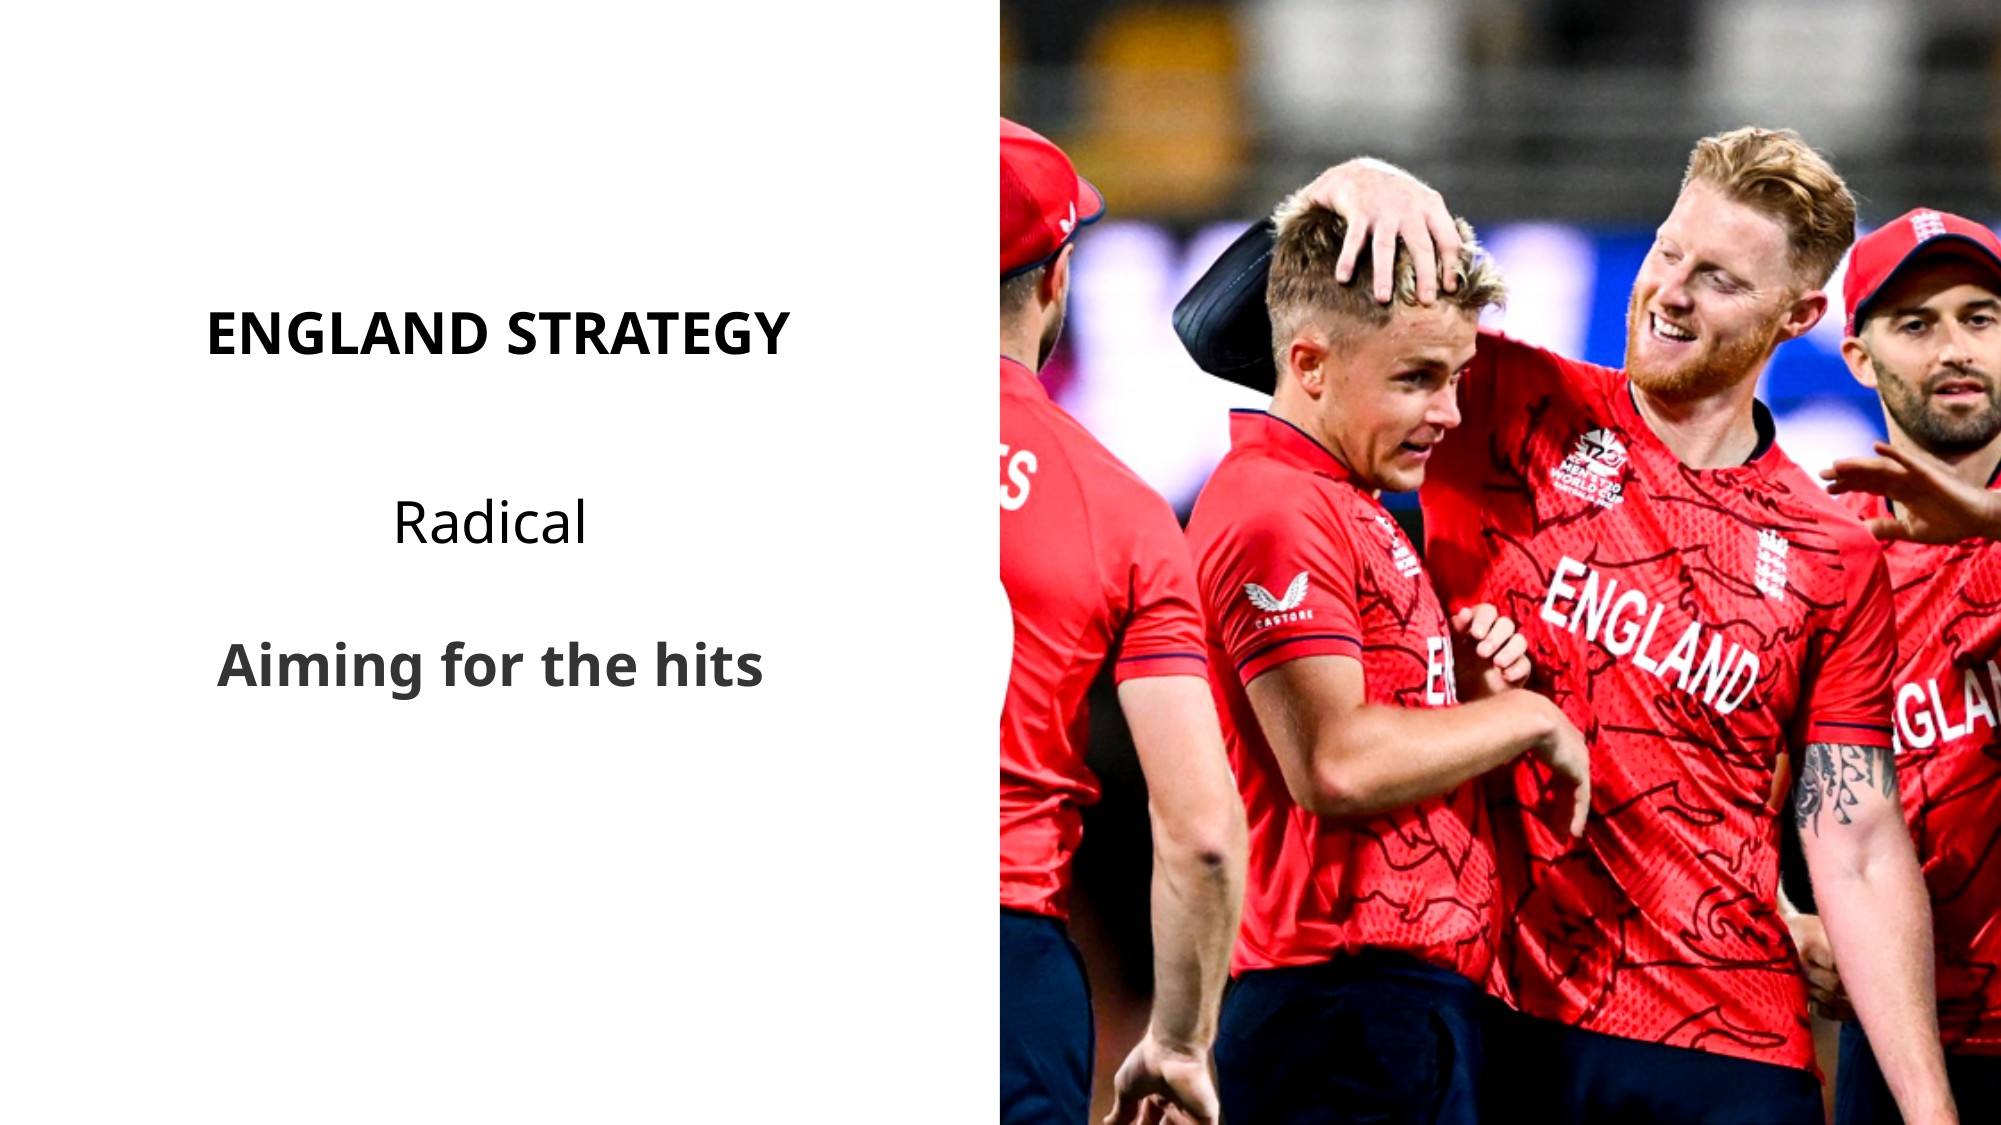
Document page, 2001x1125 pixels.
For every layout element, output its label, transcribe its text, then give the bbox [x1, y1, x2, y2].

picture [999, 0, 2001, 1125]
text_box ENGLAND STRATEGY Radical Aiming for the hits [40, 0, 956, 1024]
